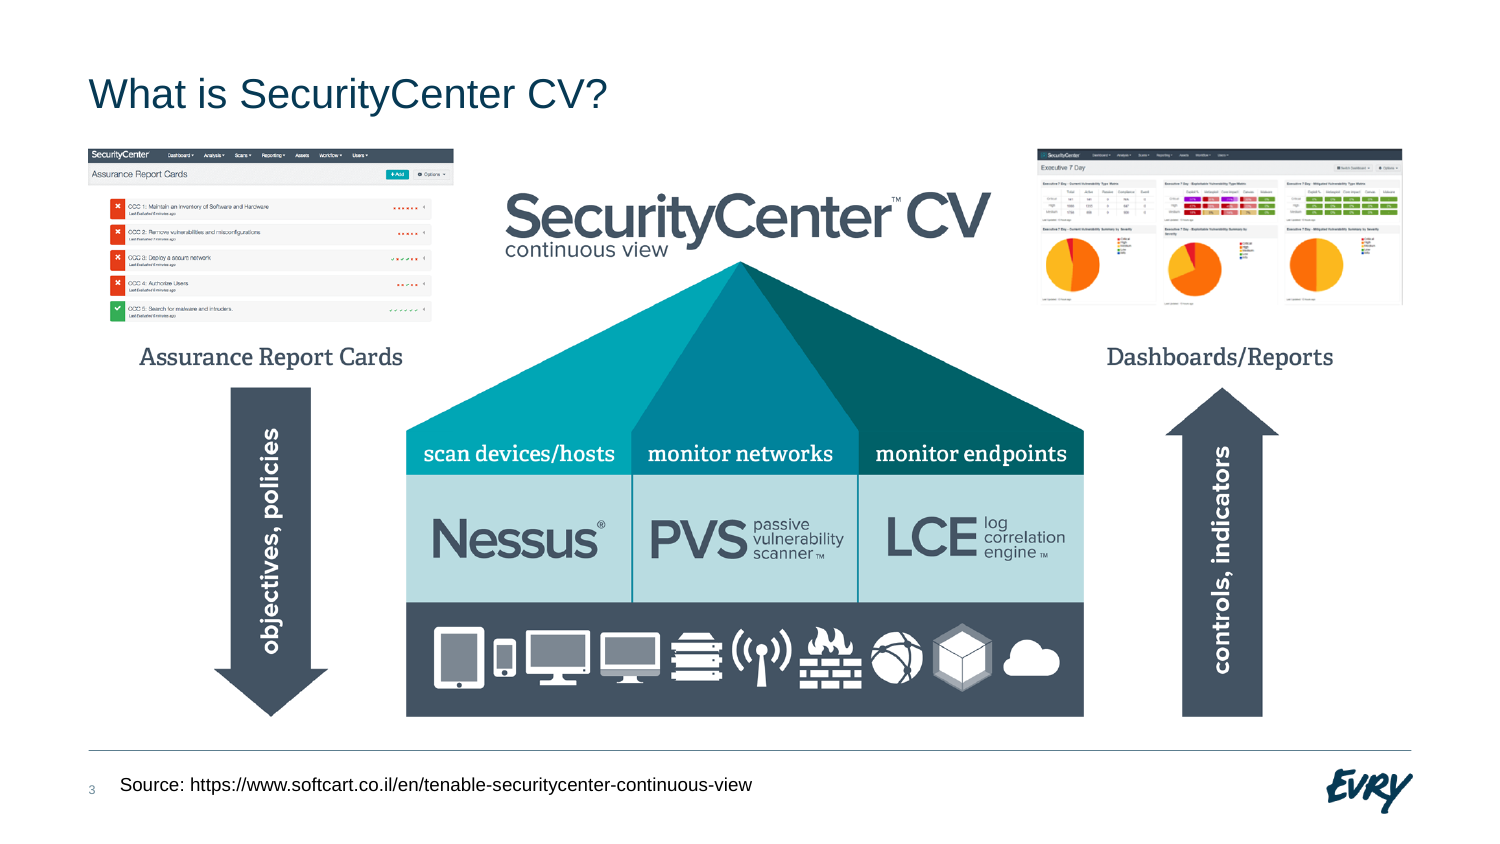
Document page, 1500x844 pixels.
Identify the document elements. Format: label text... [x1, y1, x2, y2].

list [88, 133, 1405, 727]
picture [1326, 768, 1413, 814]
title What is SecurityCenter CV? [88, 62, 613, 133]
text_box Source: https://www.softcart.co.il/en/tenable-securitycenter-continuous-view [104, 765, 855, 803]
picture [1388, 779, 1413, 814]
slide_number 3 [88, 781, 104, 797]
picture [1376, 779, 1383, 785]
